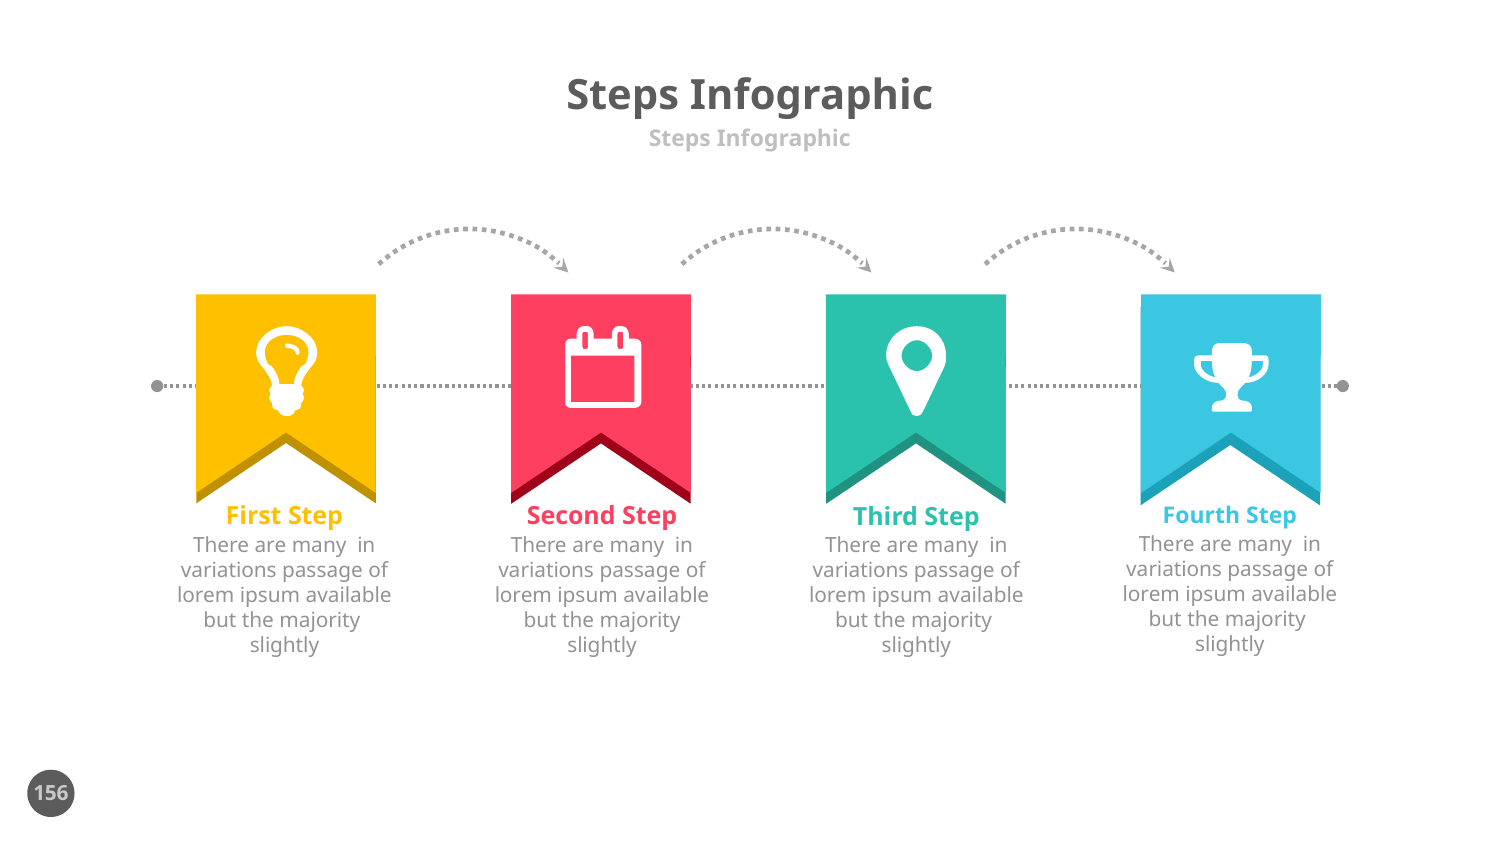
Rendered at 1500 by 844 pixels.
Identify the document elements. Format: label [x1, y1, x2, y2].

title [287, 63, 1213, 122]
slide_number [13, 770, 89, 816]
text_box [156, 228, 1349, 659]
list [412, 121, 1088, 155]
